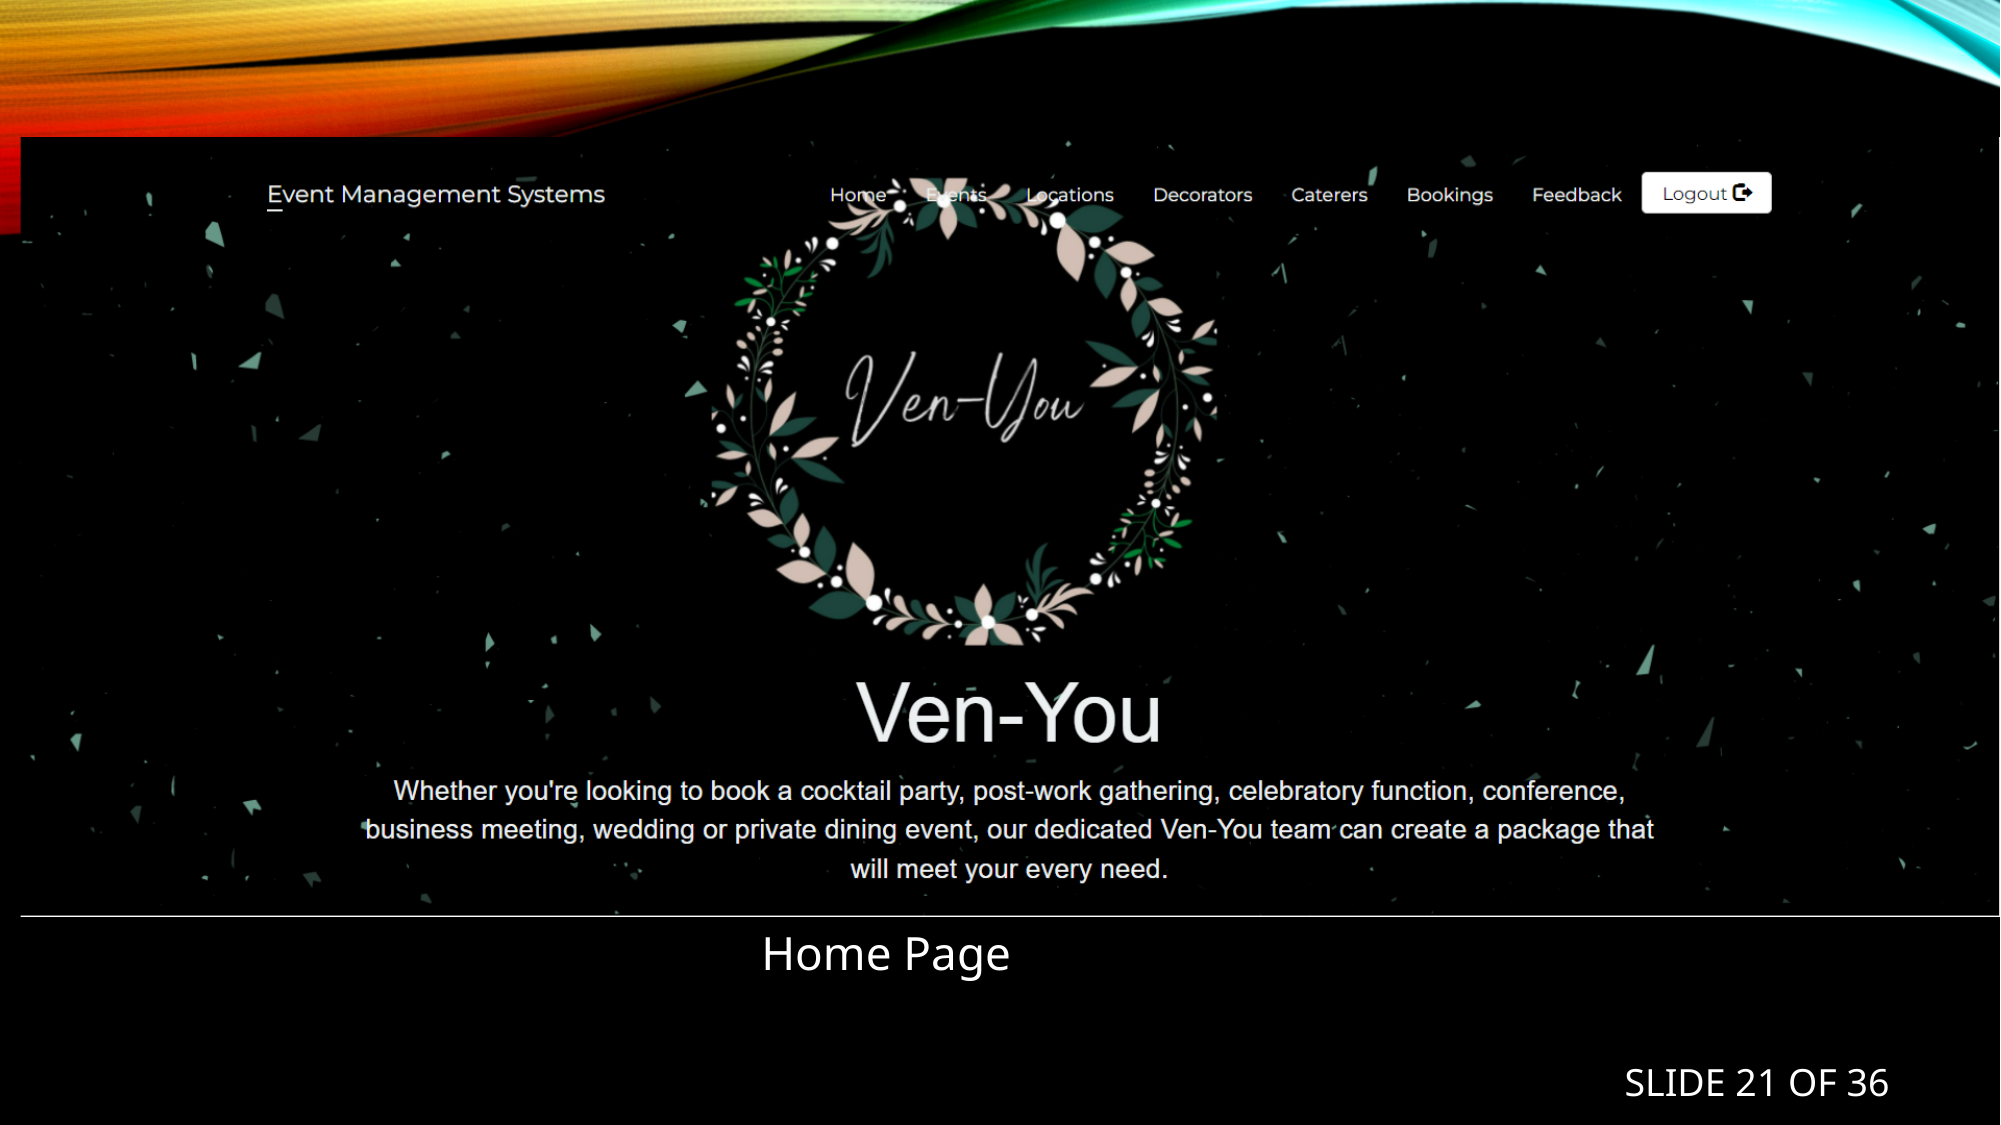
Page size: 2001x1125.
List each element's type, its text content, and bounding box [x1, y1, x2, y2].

text_box Home Page [635, 918, 1137, 987]
text_box SLIDE 21 OF 36 [1609, 1051, 1916, 1112]
picture [0, 0, 2000, 918]
